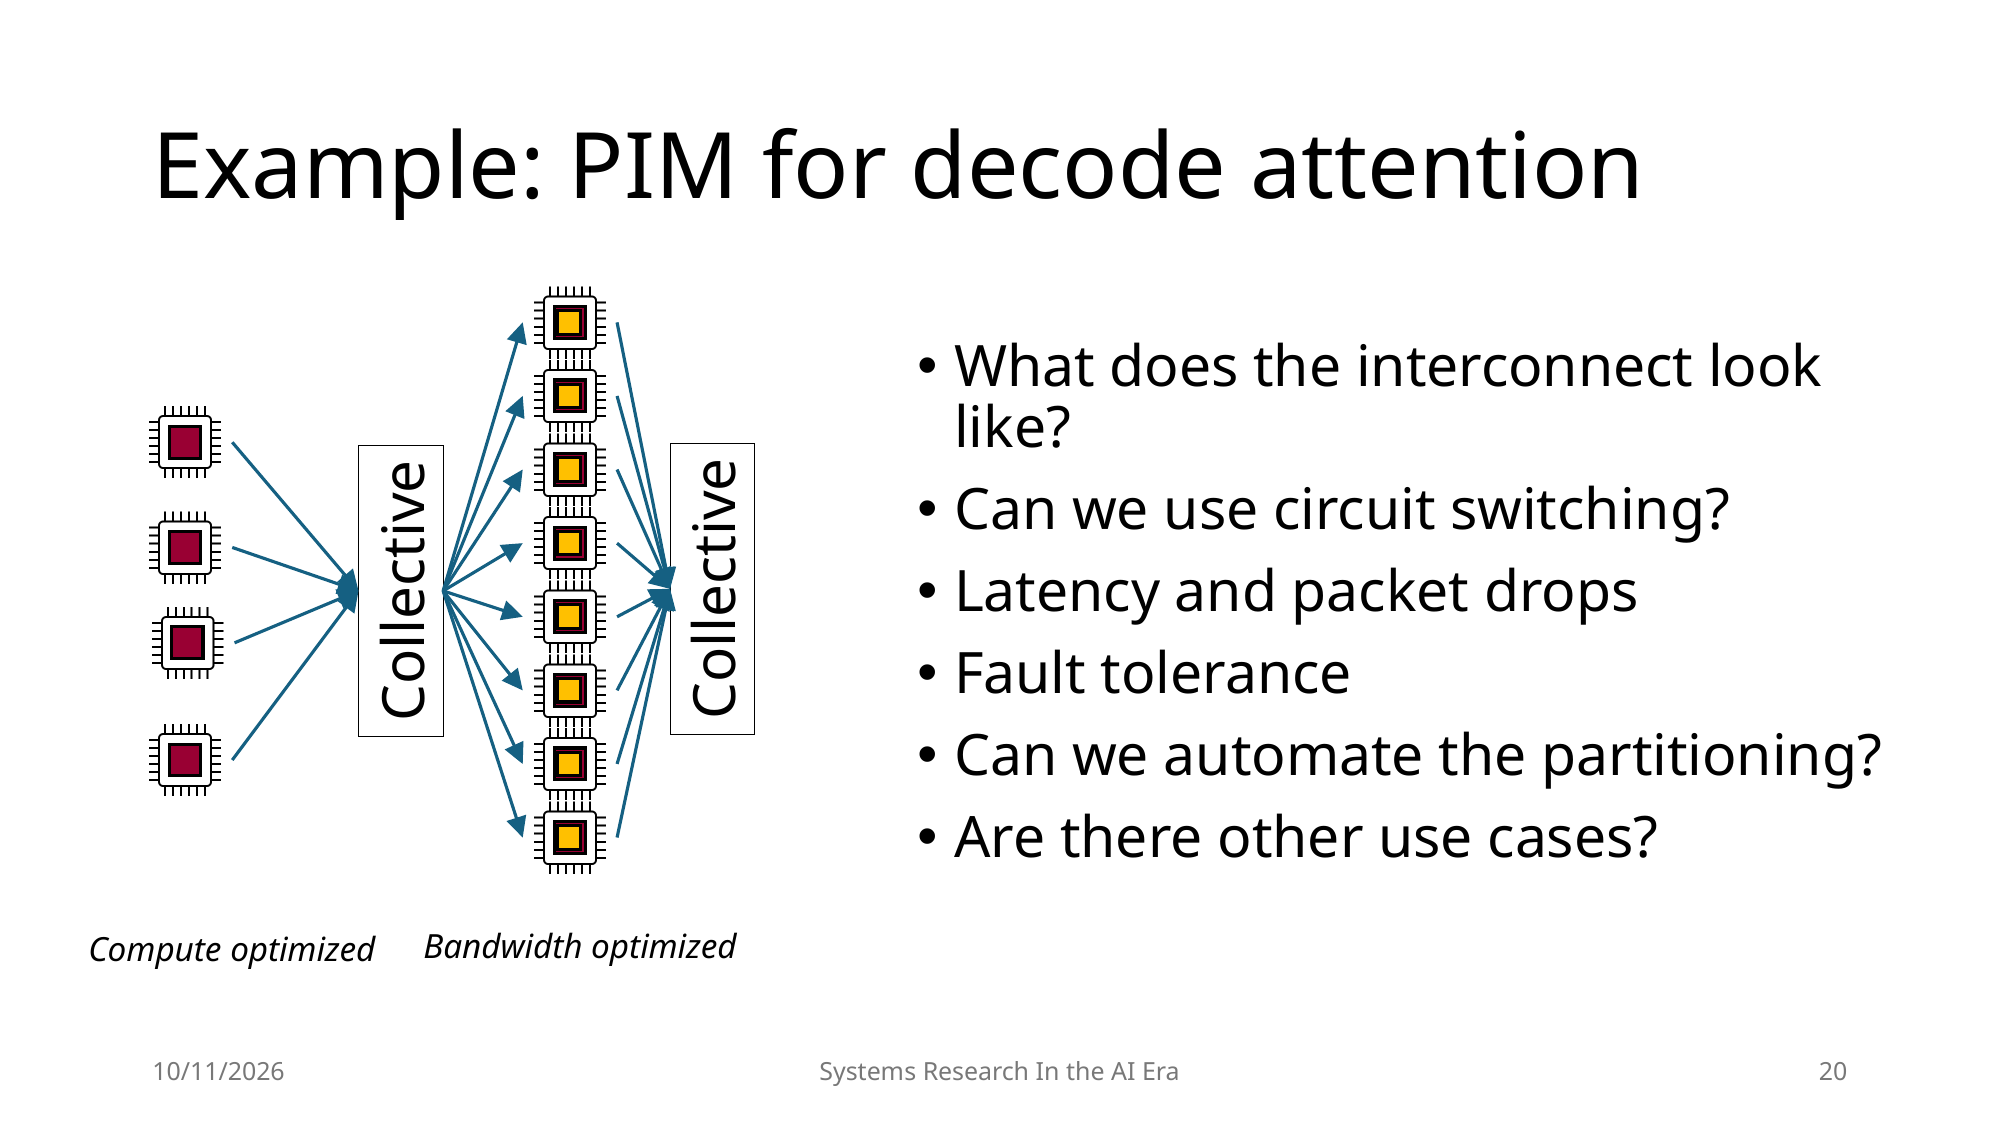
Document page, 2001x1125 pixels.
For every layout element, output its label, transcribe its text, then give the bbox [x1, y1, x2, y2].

slide_number 20 [1412, 1042, 1863, 1103]
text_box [443, 321, 524, 395]
list What does the interconnect look like? Can we use circuit switching? Latency and packet drops Fault tolerance Can we automate the partitioning? Are there other use cases? [902, 329, 1923, 881]
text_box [231, 441, 359, 546]
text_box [616, 542, 671, 588]
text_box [137, 499, 231, 596]
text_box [137, 711, 233, 809]
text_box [616, 469, 671, 542]
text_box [522, 789, 618, 886]
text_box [524, 568, 616, 642]
text_box Collective [671, 443, 755, 735]
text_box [616, 588, 671, 839]
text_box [524, 494, 616, 568]
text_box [443, 590, 524, 838]
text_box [616, 395, 671, 469]
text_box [137, 394, 233, 491]
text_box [522, 274, 618, 347]
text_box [443, 469, 524, 542]
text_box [524, 421, 616, 494]
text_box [231, 546, 359, 590]
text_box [443, 542, 524, 590]
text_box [139, 596, 231, 692]
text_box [524, 715, 616, 789]
text_box Collective [359, 445, 443, 737]
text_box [443, 395, 524, 469]
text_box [524, 642, 616, 715]
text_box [616, 321, 671, 395]
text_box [231, 590, 359, 761]
footer Systems Research In the AI Era [662, 1042, 1338, 1103]
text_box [524, 347, 616, 421]
title Example: PIM for decode attention [137, 59, 1863, 278]
text_box Bandwidth optimized [408, 917, 752, 973]
text_box Compute optimized [73, 920, 391, 976]
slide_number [137, 1042, 588, 1103]
